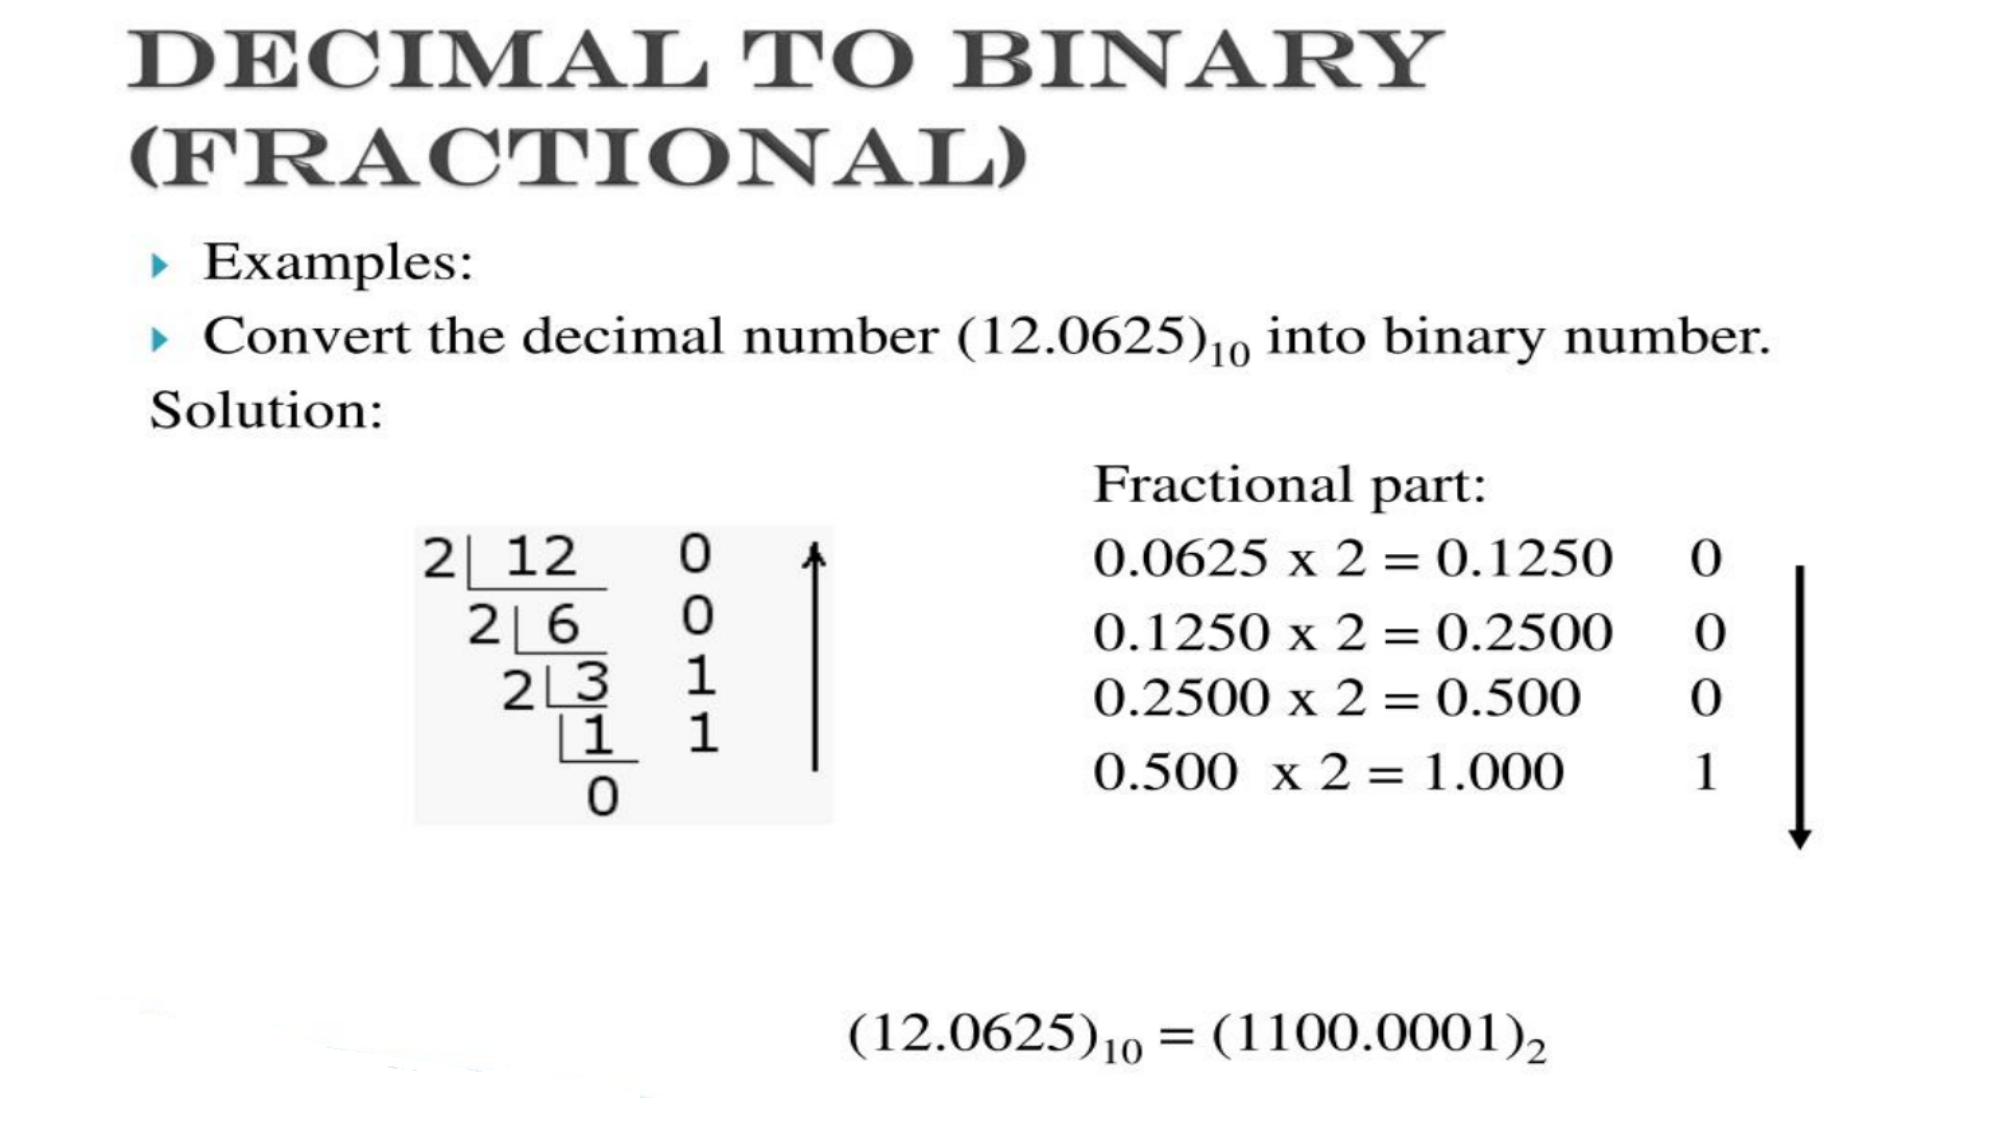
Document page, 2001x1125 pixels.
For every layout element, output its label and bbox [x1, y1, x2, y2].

picture [85, 0, 1882, 1098]
